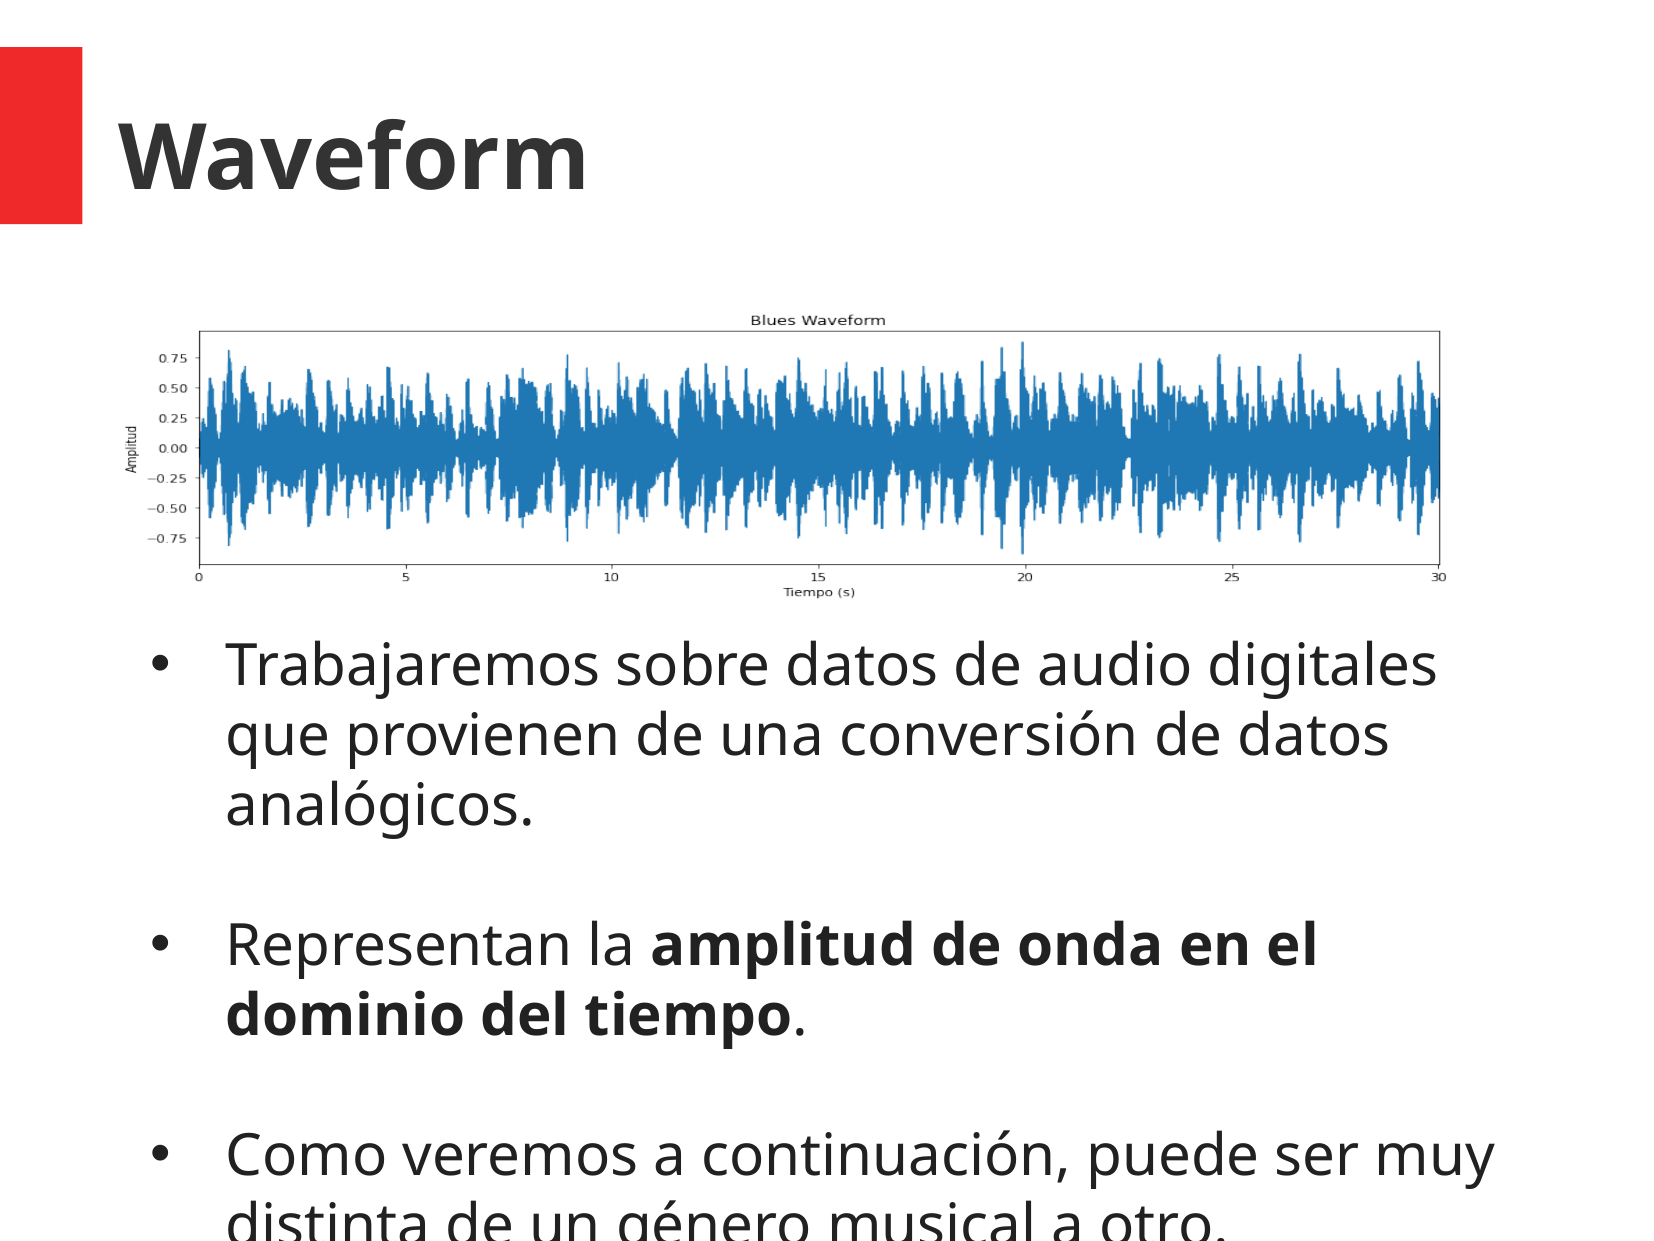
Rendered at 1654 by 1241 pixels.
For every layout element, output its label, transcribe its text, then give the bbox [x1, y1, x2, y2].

text_box [118, 354, 1536, 1074]
text_box Trabajaremos sobre datos de audio digitales que provienen de una conversión de datos analógicos. Representan la amplitud de onda en el dominio del tiempo. Como veremos a continuación, puede ser muy distinta de un género musical a otro. [135, 620, 1553, 1172]
picture [117, 307, 1456, 605]
text_box Waveform [118, 49, 1571, 257]
